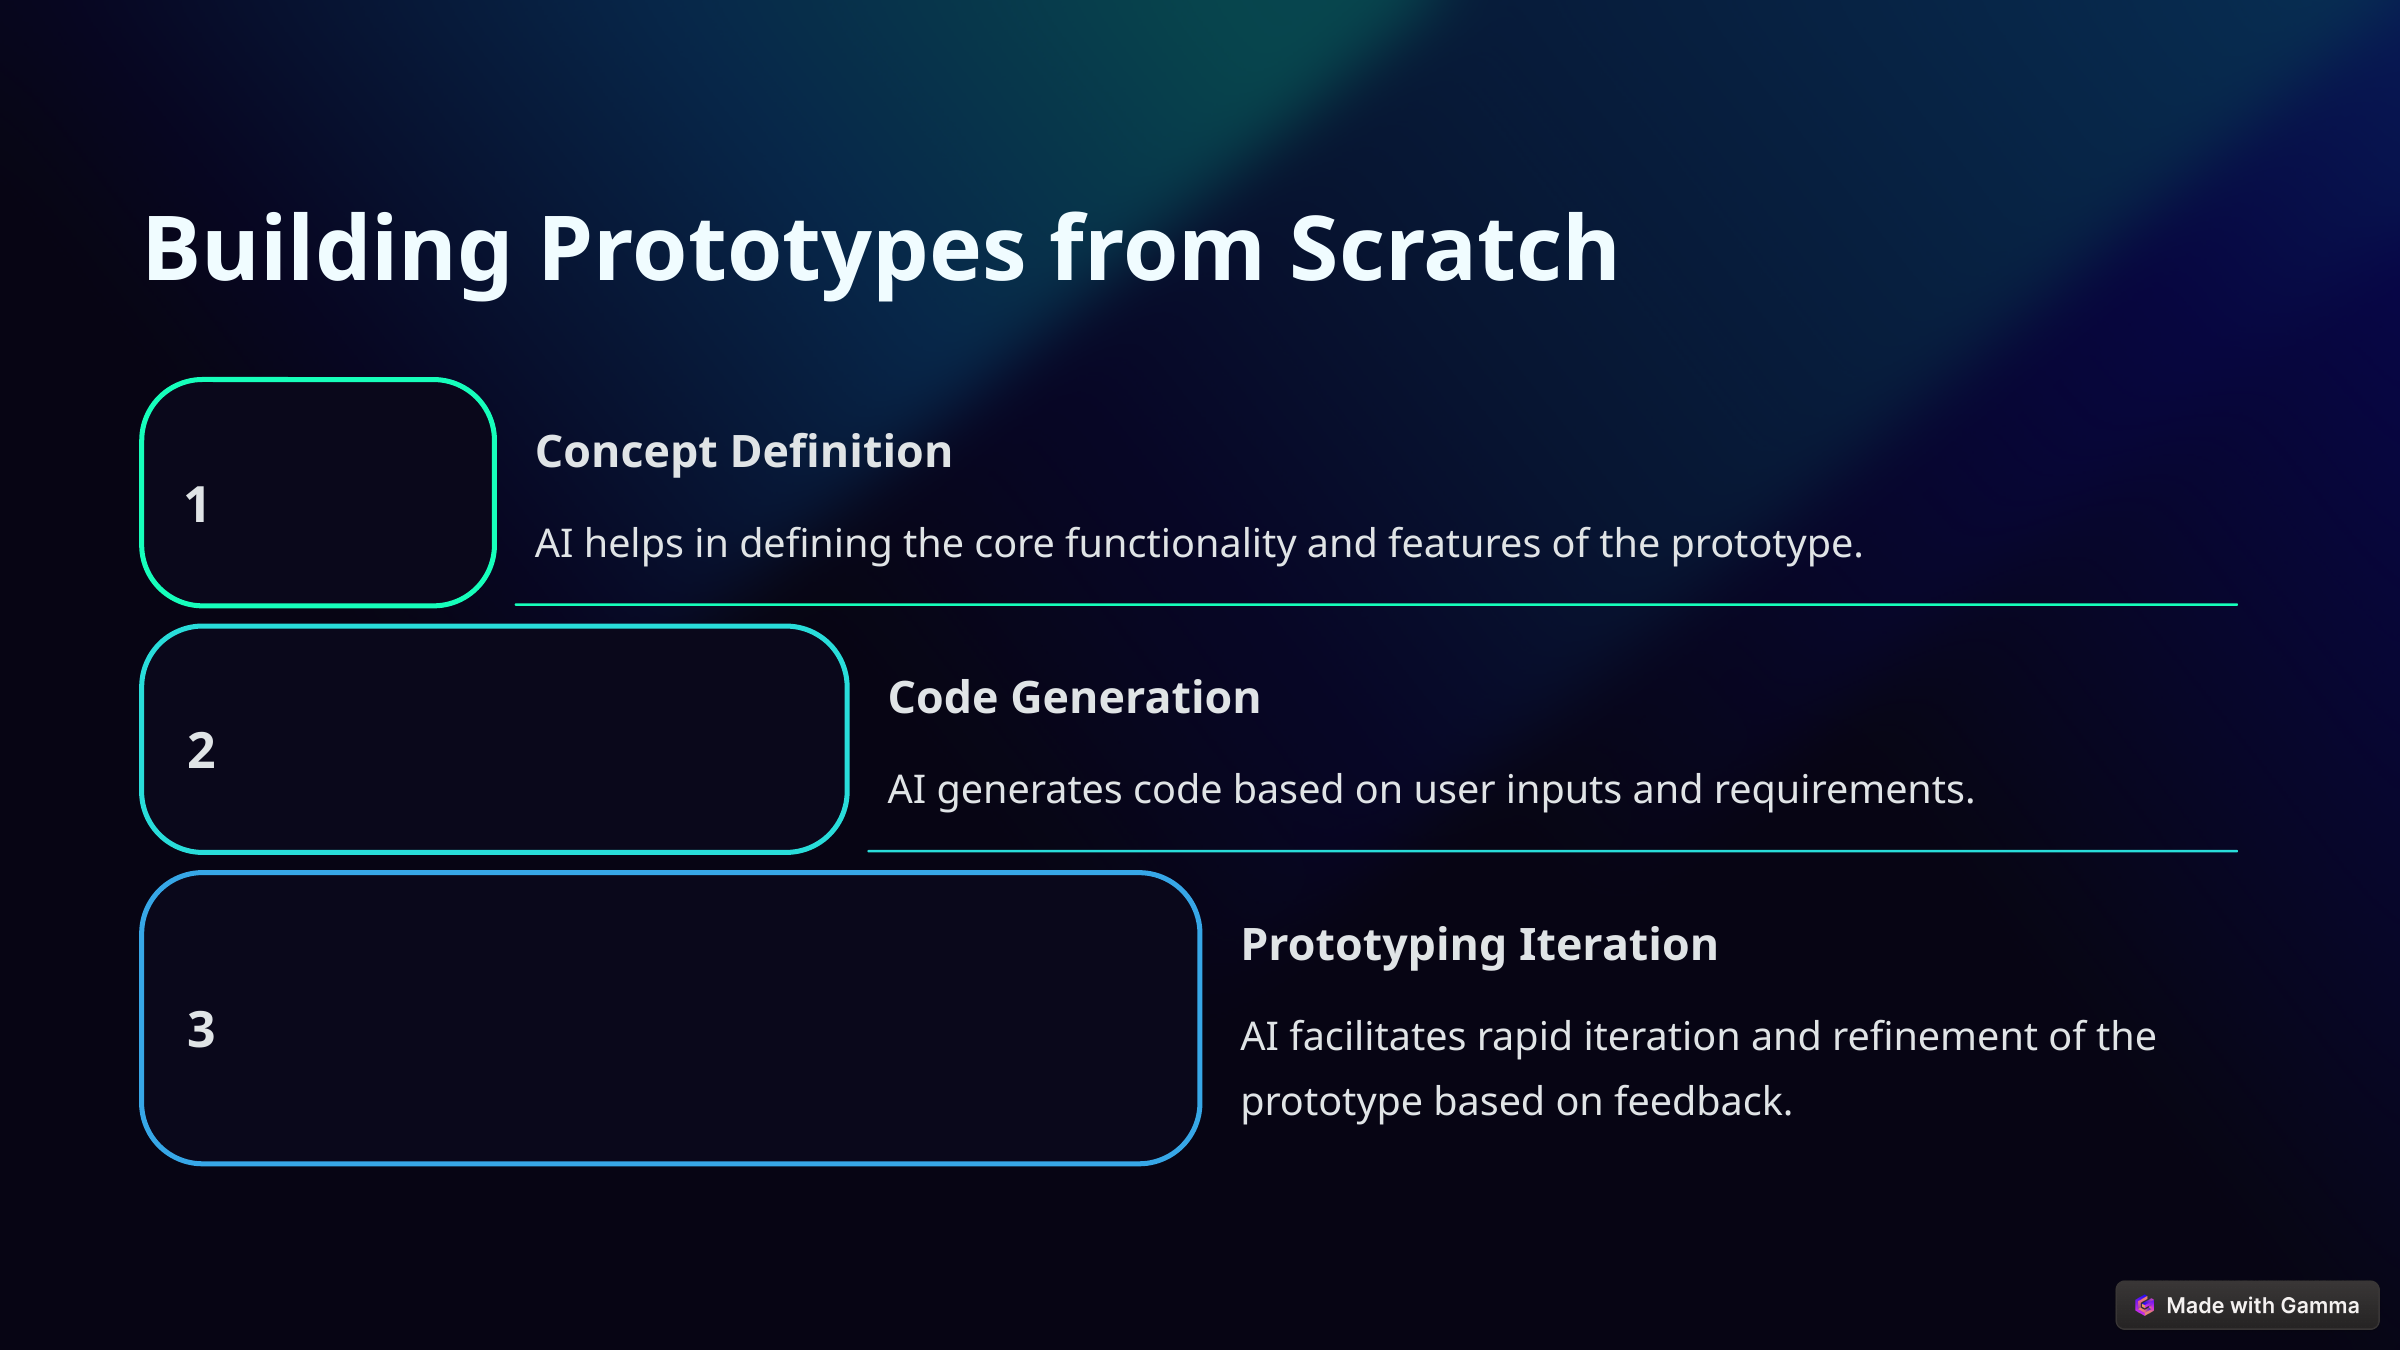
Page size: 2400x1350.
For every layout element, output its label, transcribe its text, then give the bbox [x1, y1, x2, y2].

picture [2106, 1271, 2389, 1339]
text_box Building Prototypes from Scratch [141, 186, 1546, 299]
text_box [141, 379, 495, 606]
text_box [141, 872, 1200, 1164]
text_box 2 [187, 698, 216, 780]
text_box [867, 849, 2238, 853]
text_box 1 [187, 452, 210, 534]
text_box AI helps in defining the core functionality and features of the prototype. [534, 500, 1775, 566]
text_box Prototyping Iteration [1240, 913, 1691, 970]
text_box Code Generation [887, 666, 1338, 723]
text_box AI generates code based on user inputs and requirements. [887, 747, 1902, 812]
text_box Concept Definition [534, 420, 985, 477]
text_box AI facilitates rapid iteration and refinement of the prototype based on feedback. [1240, 993, 2218, 1124]
text_box 3 [187, 977, 217, 1059]
text_box [141, 626, 848, 853]
